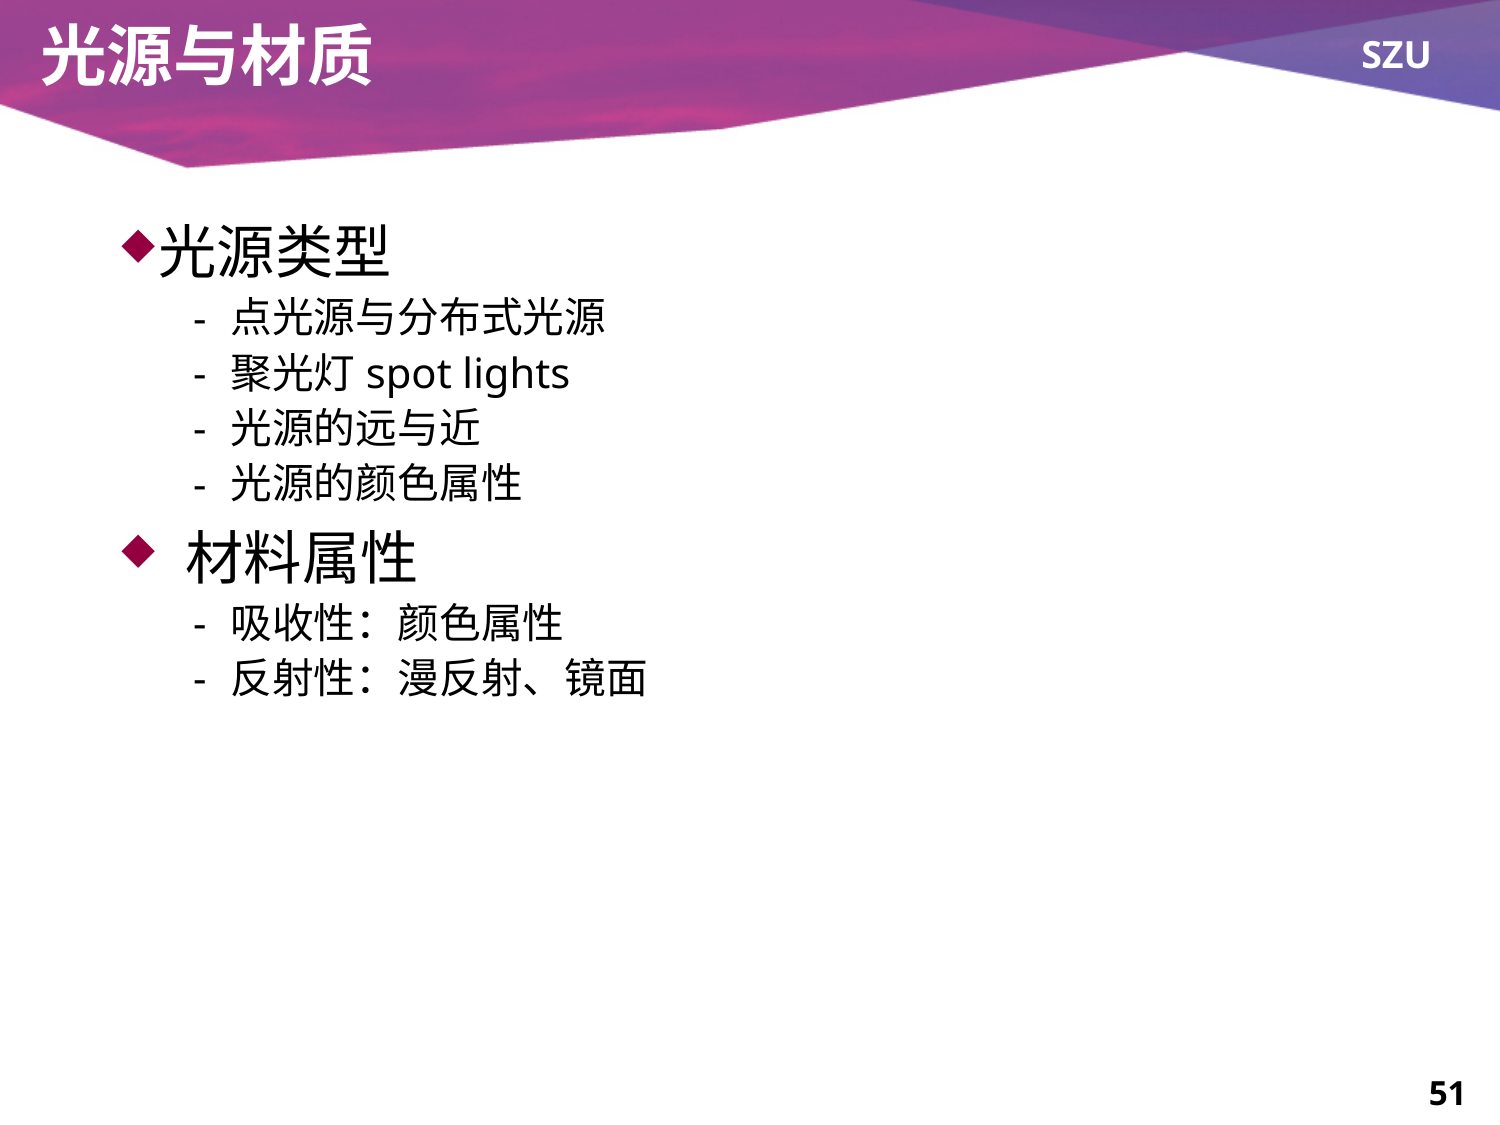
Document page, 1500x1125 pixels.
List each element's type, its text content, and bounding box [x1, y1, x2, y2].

list 光源类型 点光源与分布式光源 聚光灯spot lights 光源的远与近 光源的颜色属性 材料属性 吸收性：颜色属性 反射性：漫反射、镜面 [103, 216, 1397, 930]
picture [0, 0, 1500, 1125]
title 光源与材质 [25, 15, 1320, 104]
slide_number 51 [1384, 1065, 1500, 1125]
